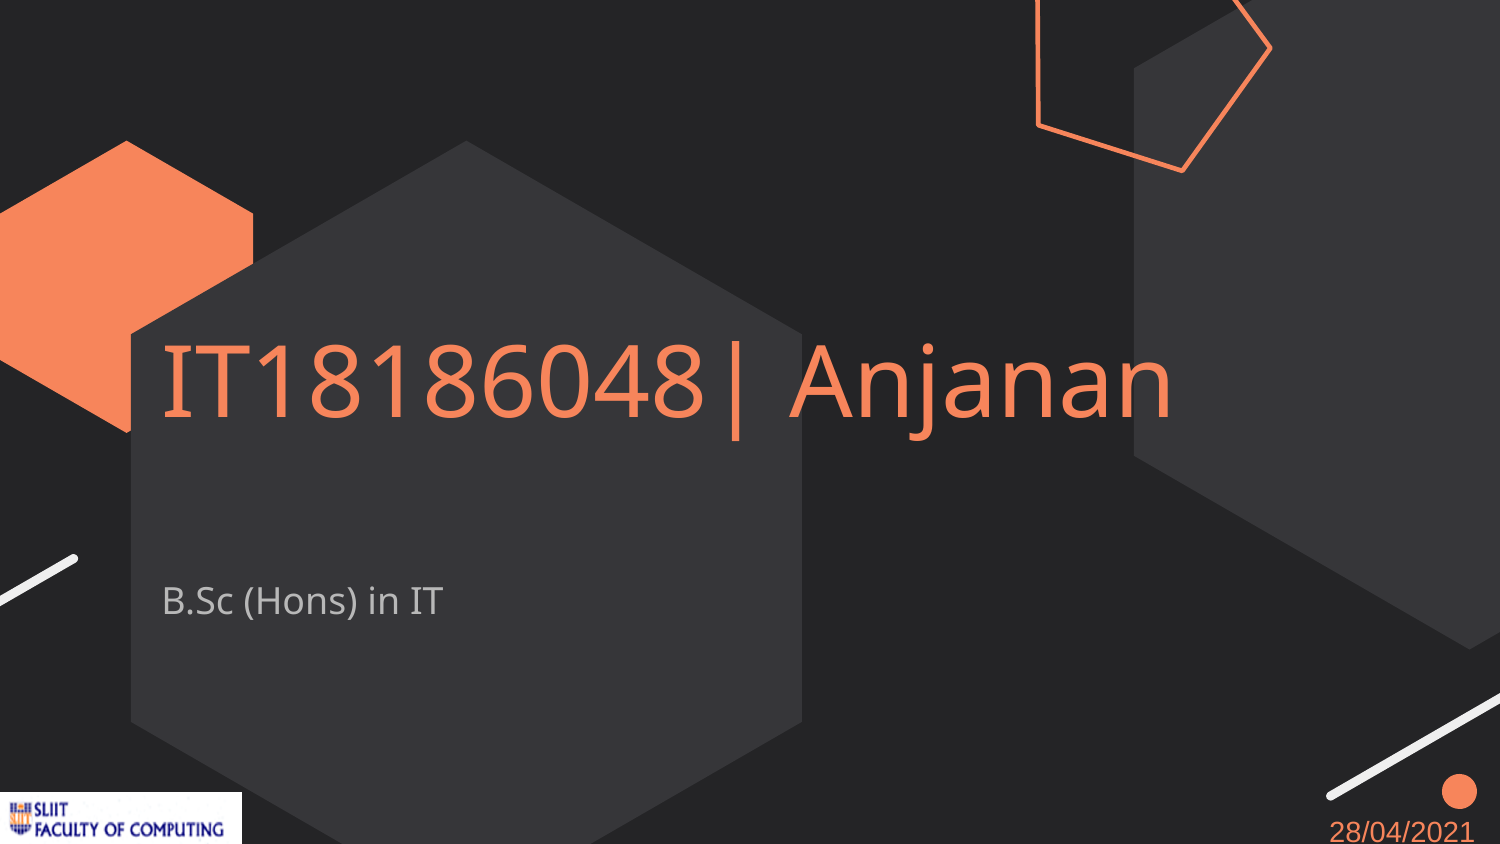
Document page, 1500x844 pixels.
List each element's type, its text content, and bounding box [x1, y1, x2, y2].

text_box 28/04/2021 [1306, 791, 1500, 835]
title IT18186048| Anjanan [146, 277, 1500, 453]
title B.Sc (Hons) in IT [146, 500, 1500, 699]
picture [0, 792, 242, 844]
